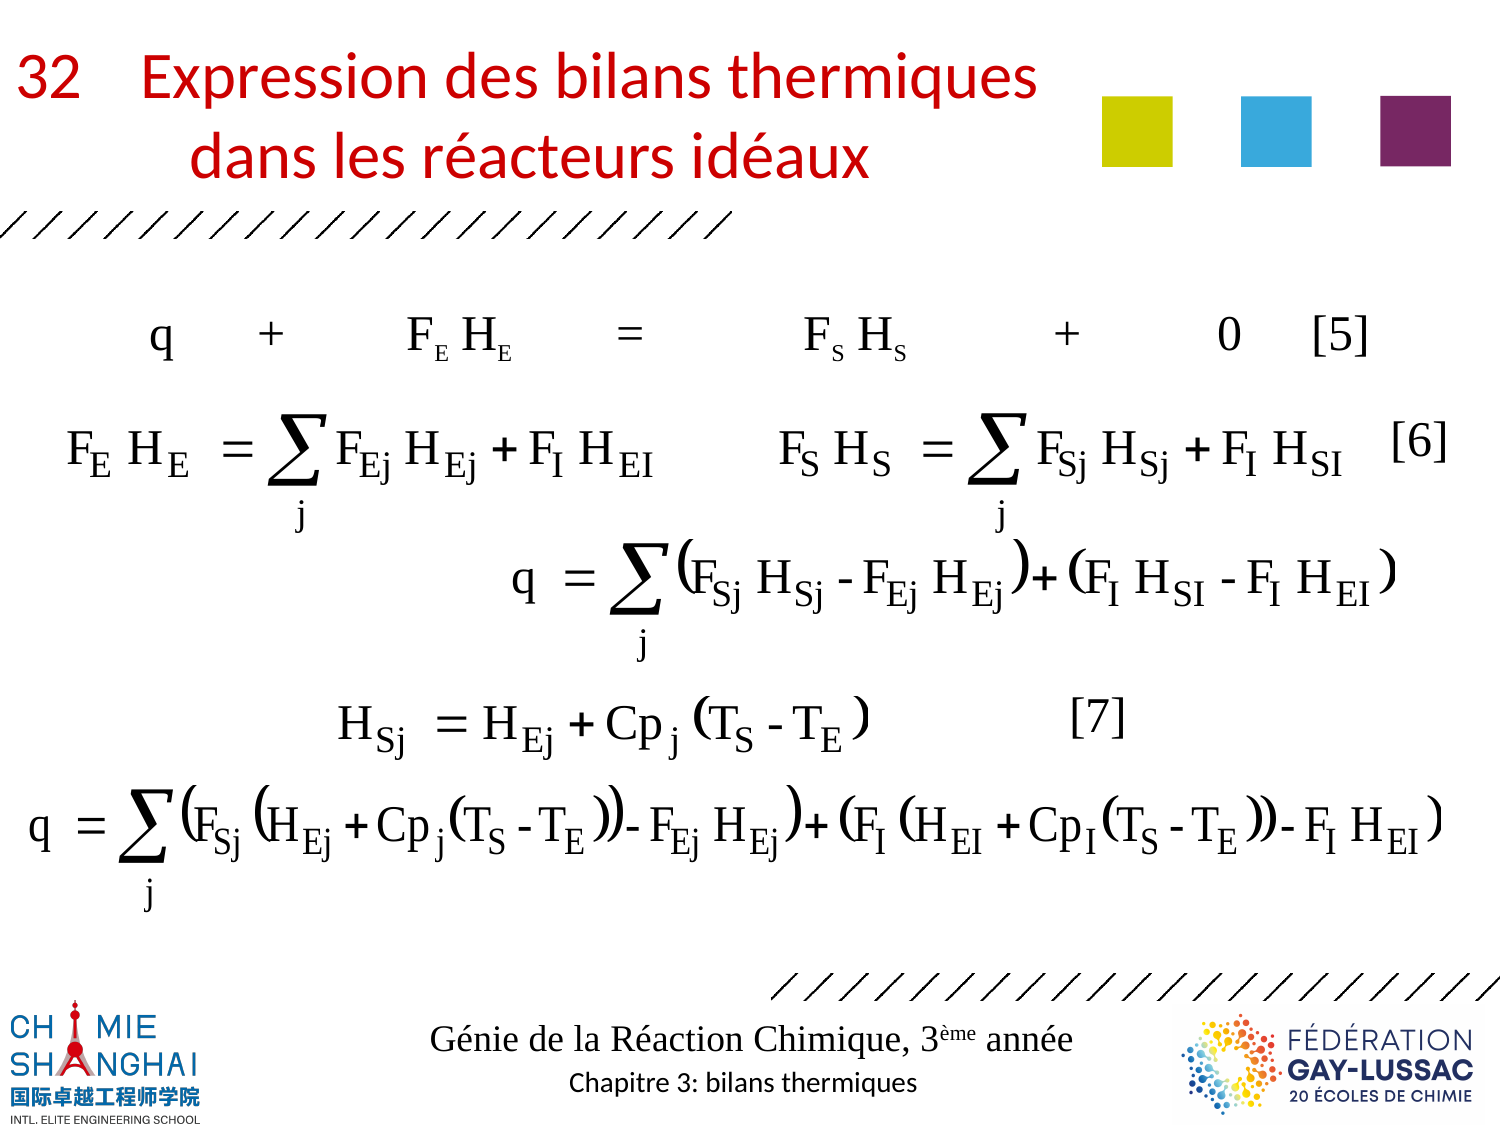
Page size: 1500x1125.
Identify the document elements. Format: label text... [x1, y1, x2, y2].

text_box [62, 398, 1465, 540]
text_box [334, 674, 1143, 766]
picture [11, 1000, 200, 1124]
picture [0, 211, 732, 239]
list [25, 785, 1441, 919]
picture [1172, 1004, 1485, 1125]
text_box Expression des bilans thermiques dans les réacteurs idéaux [0, 18, 1280, 206]
text_box q + FE HE = FS HS + 0 [5] [59, 293, 1451, 374]
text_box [508, 549, 1395, 669]
picture [771, 973, 1500, 1001]
